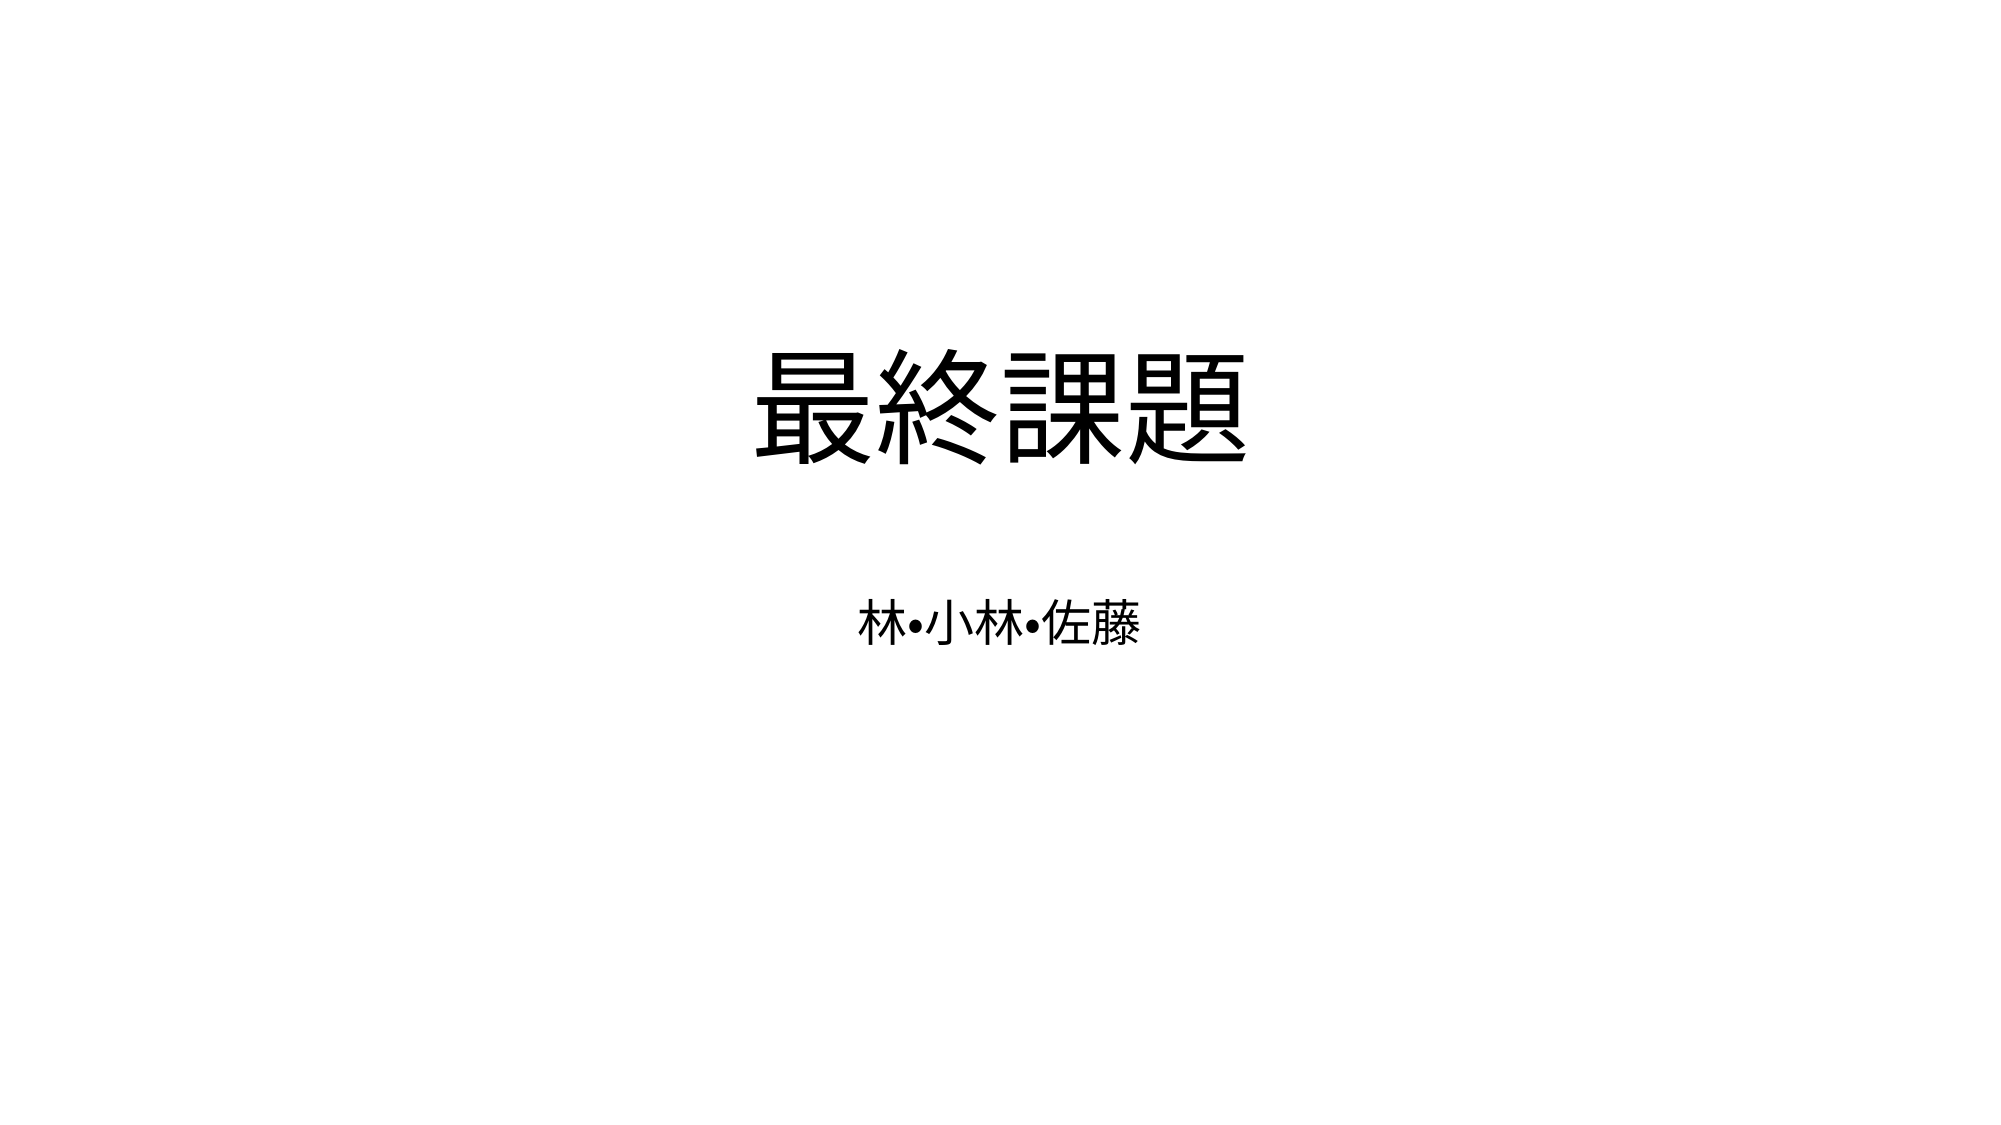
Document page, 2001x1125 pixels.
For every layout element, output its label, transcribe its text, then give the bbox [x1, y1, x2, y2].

subtitle 林・小林・佐藤 [249, 590, 1750, 680]
title 最終課題 [249, 184, 1750, 489]
